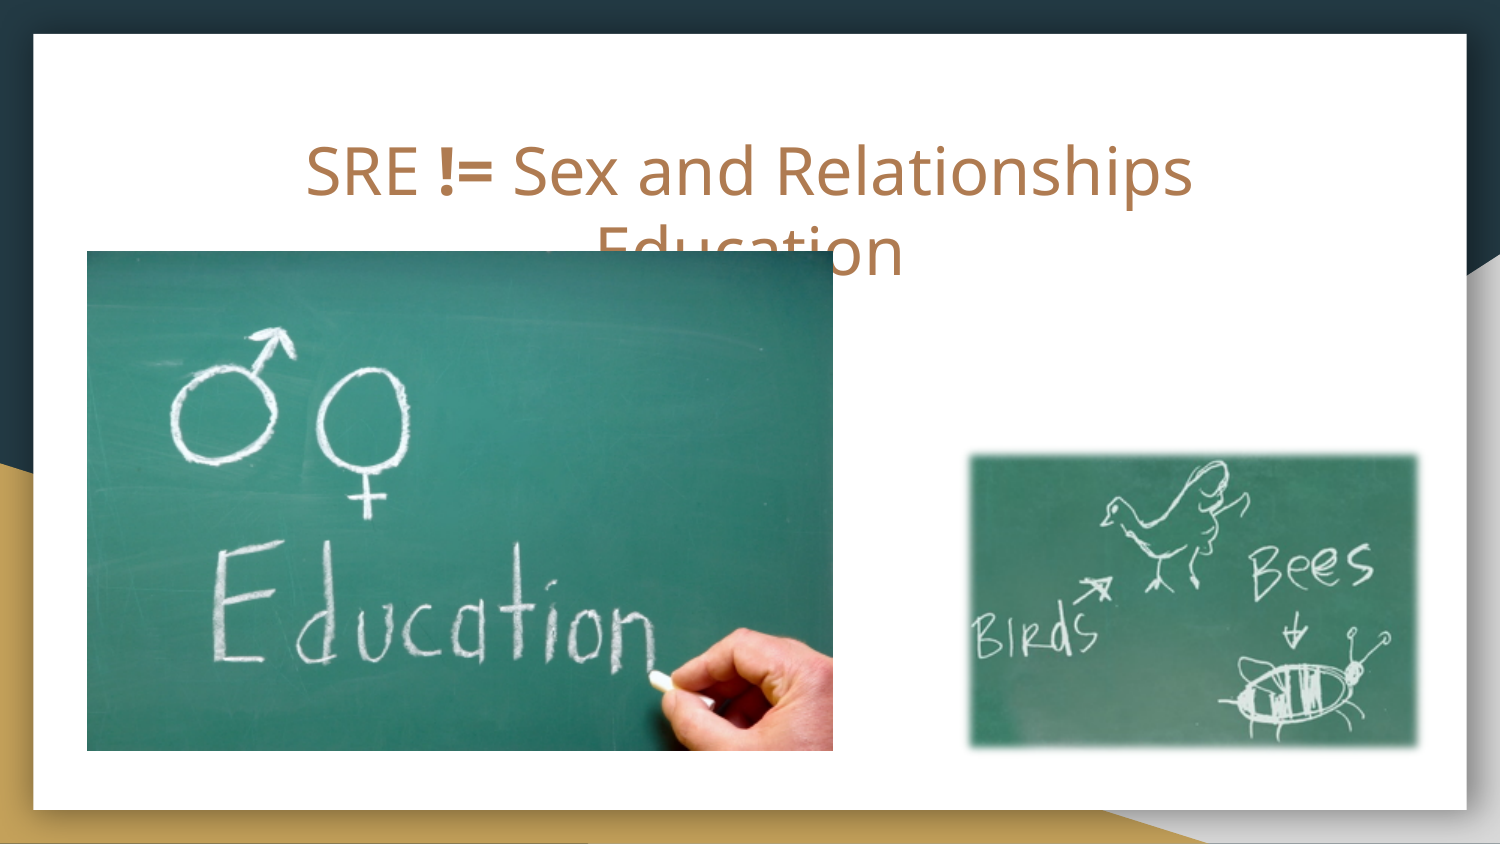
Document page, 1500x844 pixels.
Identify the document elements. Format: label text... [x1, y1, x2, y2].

picture [86, 251, 833, 751]
picture [959, 443, 1429, 759]
title SRE != Sex and Relationships Education [134, 113, 1366, 271]
